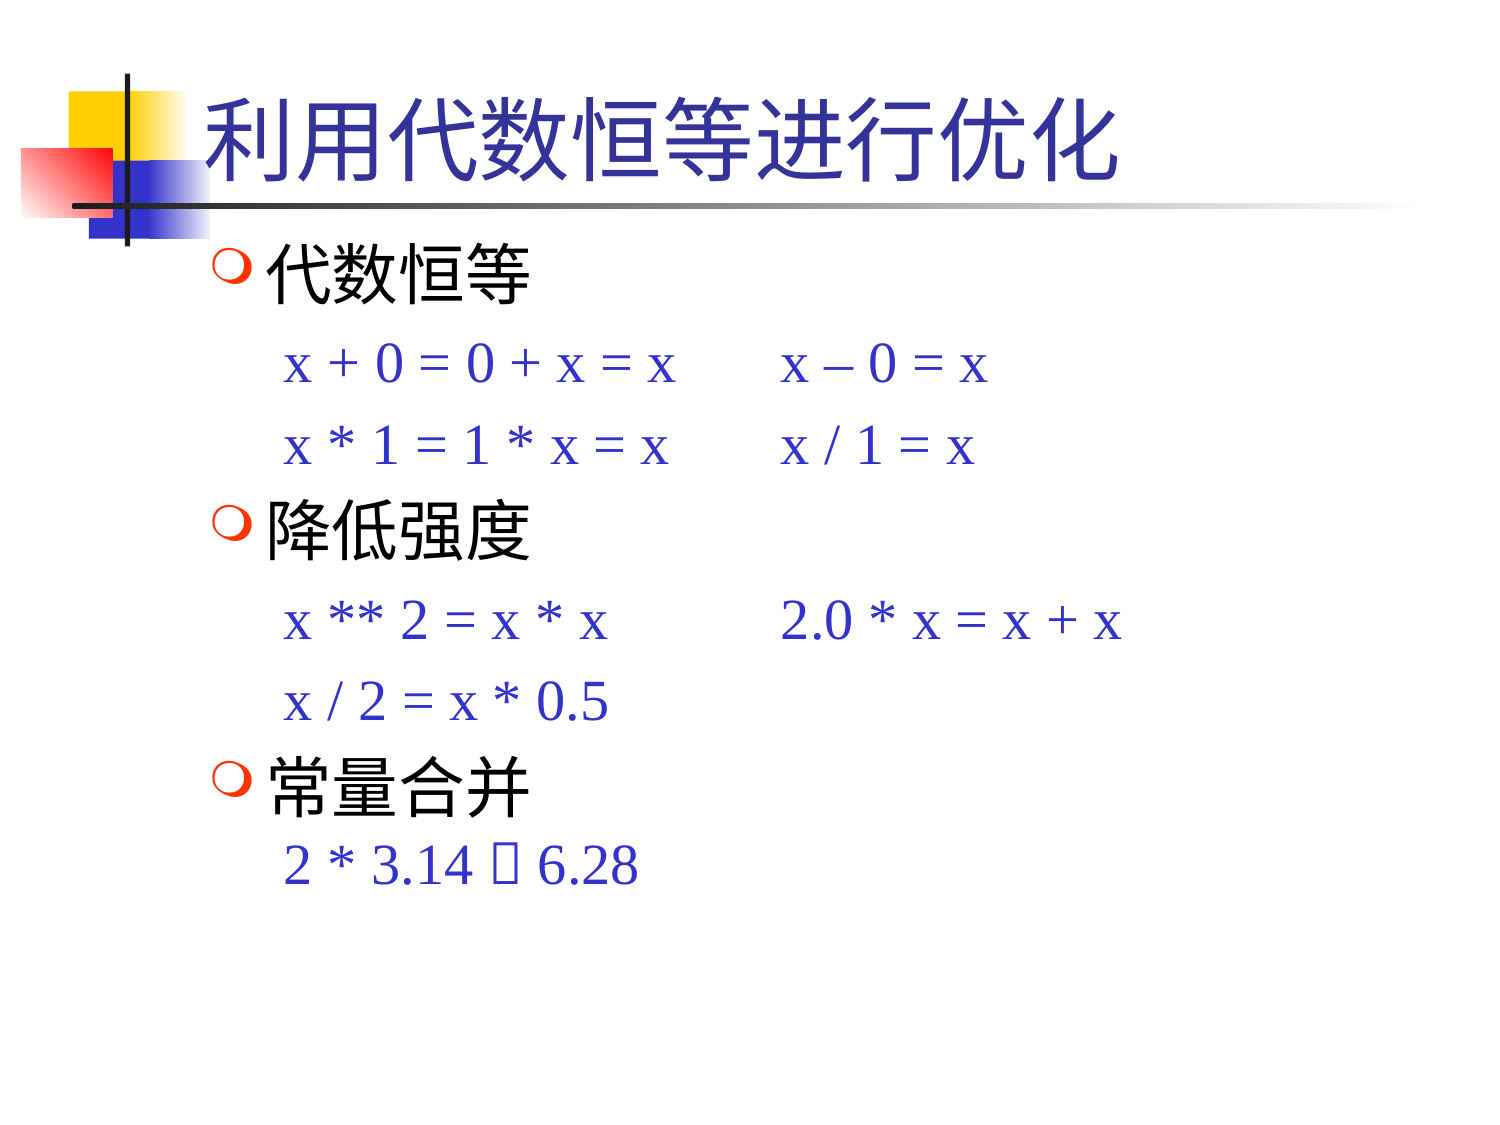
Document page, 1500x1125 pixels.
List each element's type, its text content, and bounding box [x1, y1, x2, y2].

list 代数恒等 x + 0 = 0 + x = x x – 0 = x x * 1 = 1 * x = x x / 1 = x 降低强度 x ** 2 = x * x 2.0 * x = x + x x / 2 = x * 0.5 常量合并 2 * 3.14  6.28 [193, 224, 1469, 1000]
title 利用代数恒等进行优化 [188, 12, 1468, 200]
